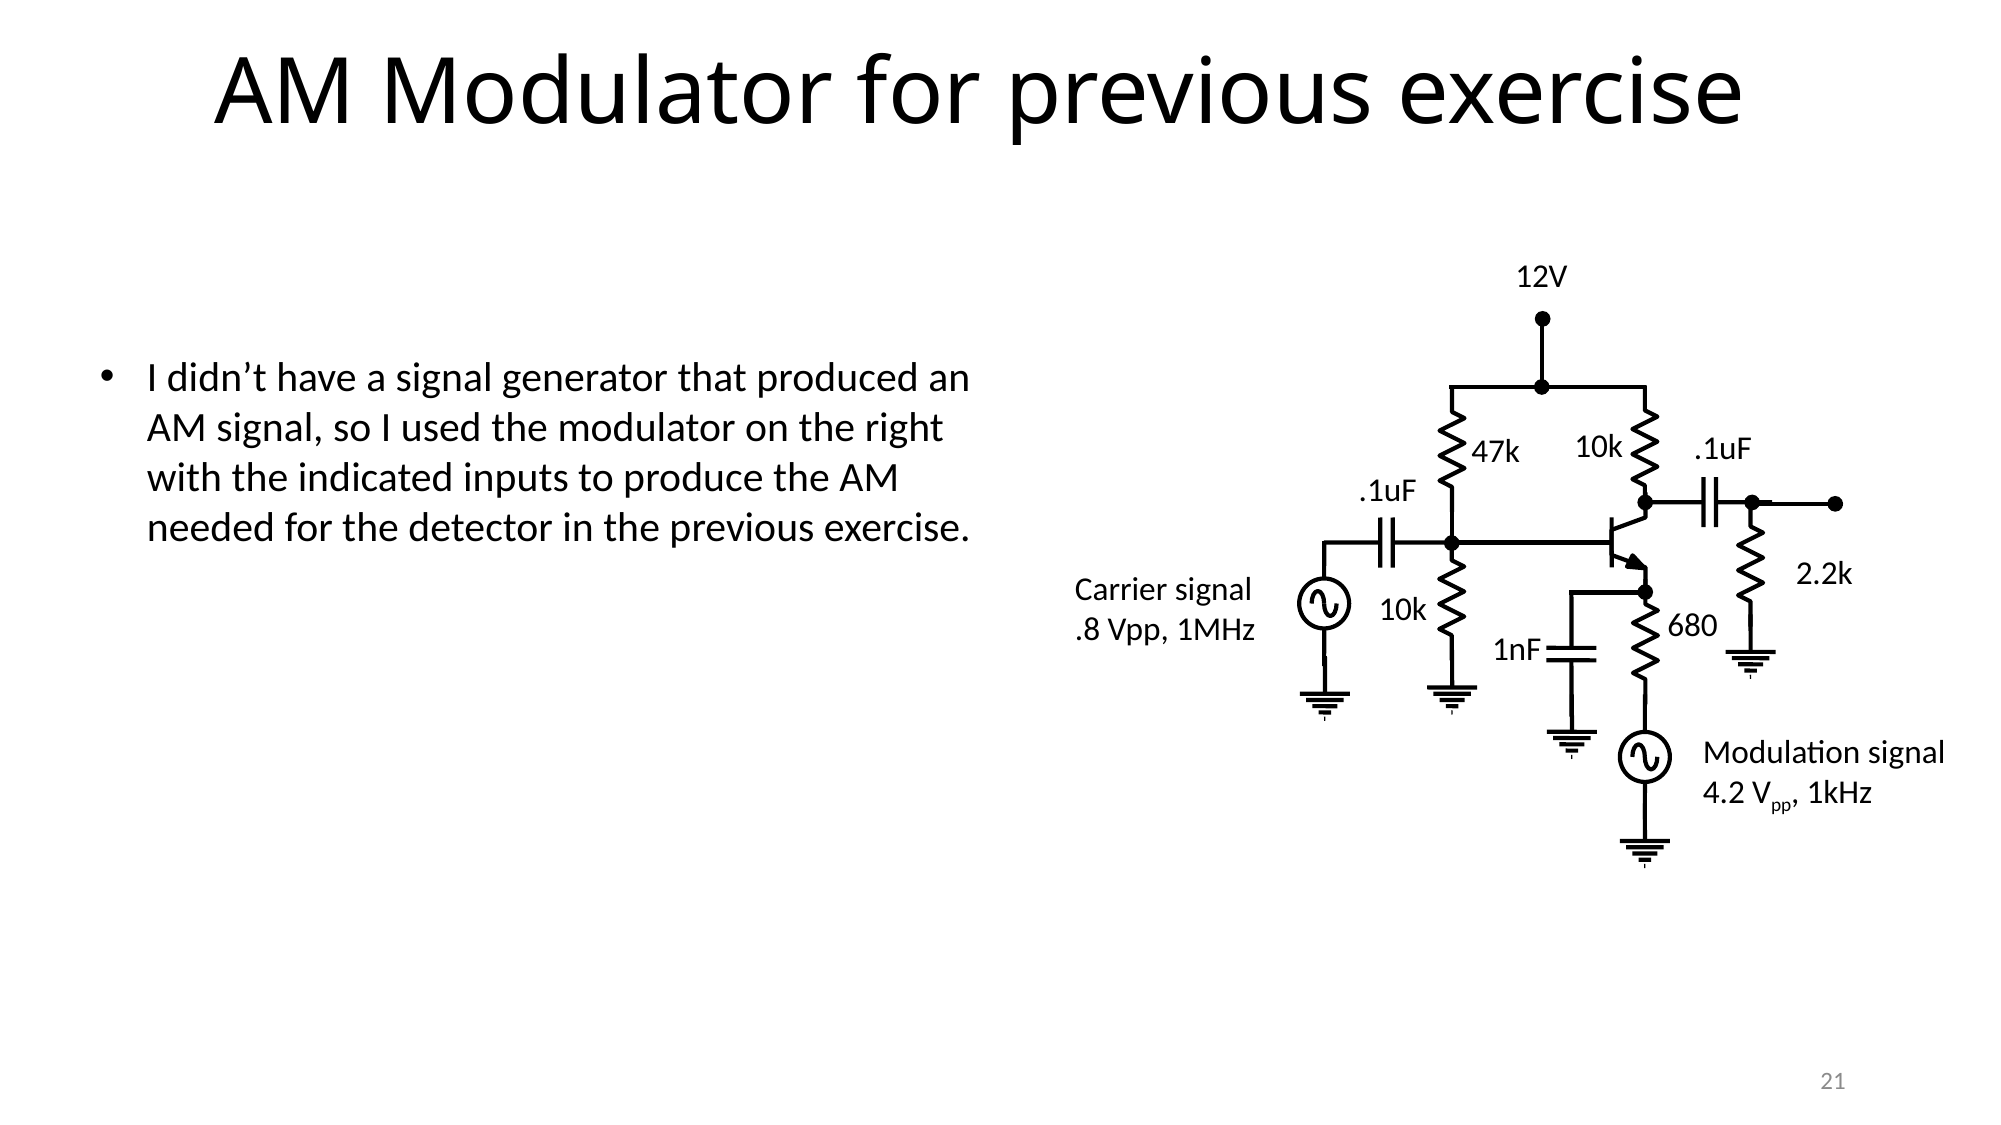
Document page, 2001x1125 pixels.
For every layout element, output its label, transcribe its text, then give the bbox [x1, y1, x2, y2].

title AM Modulator for previous exercise [117, 22, 1843, 165]
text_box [1060, 246, 1971, 866]
slide_number 21 [1410, 1049, 1861, 1110]
text_box I didn’t have a signal generator that produced an AM signal, so I used the modulator on the right with the indicated inputs to produce the AM needed for the detector in the previous exercise. [85, 342, 1021, 898]
